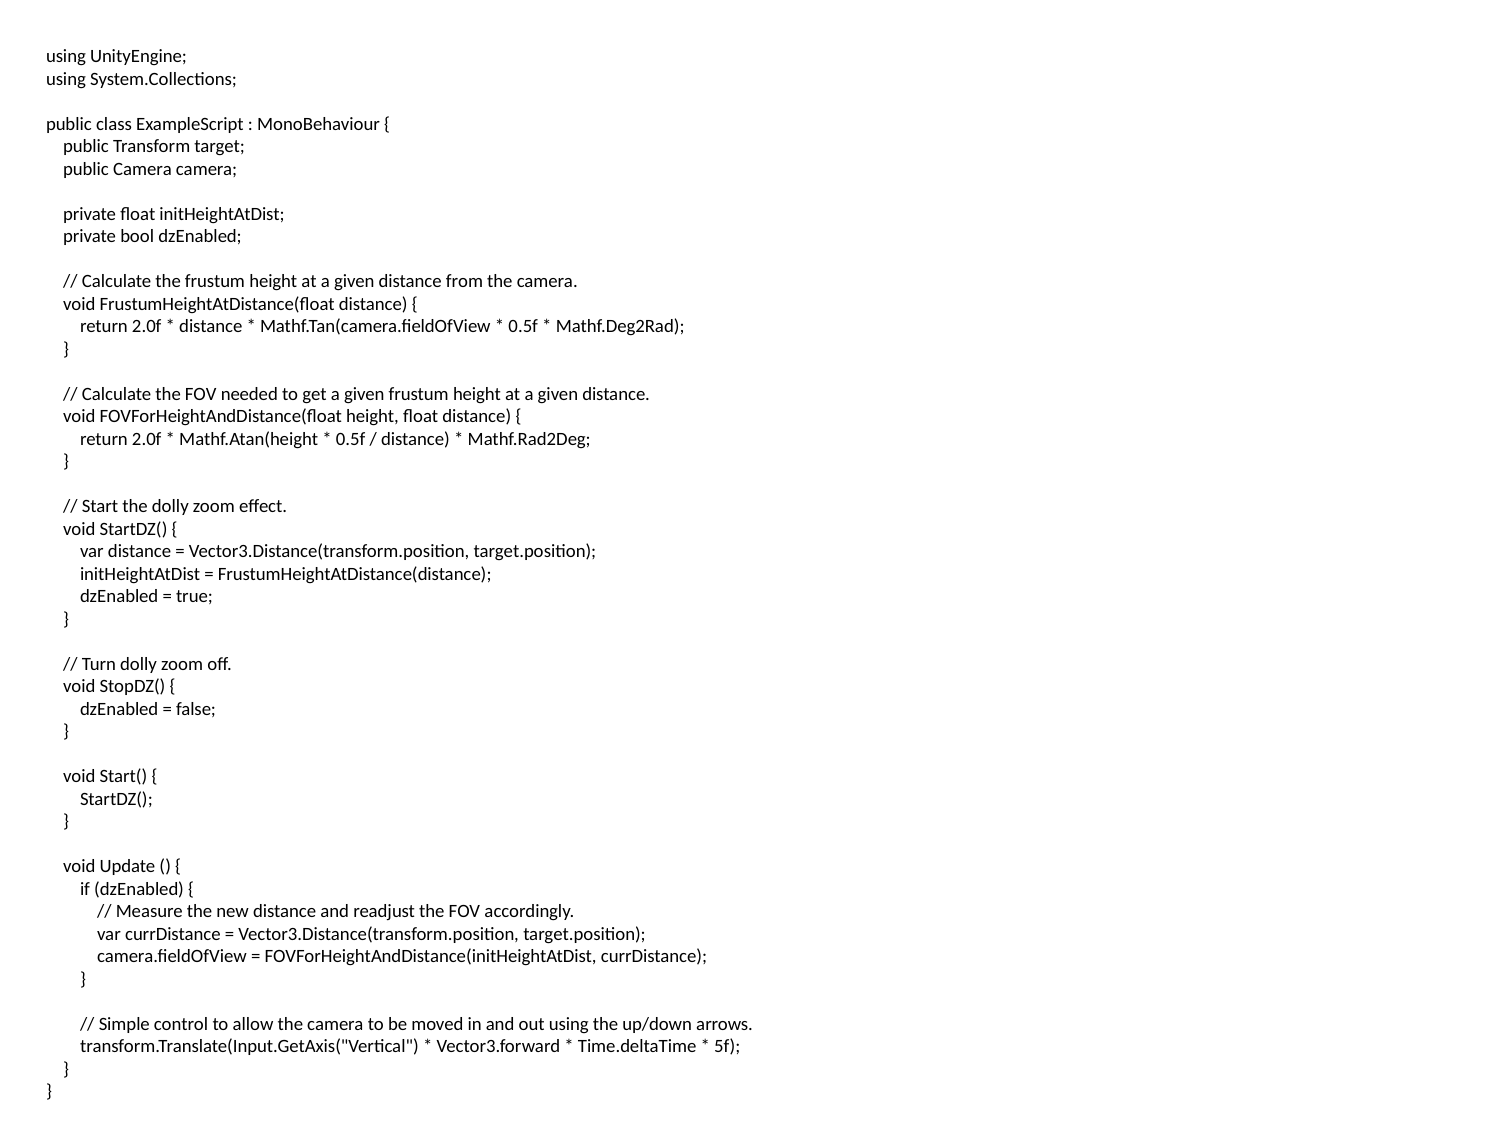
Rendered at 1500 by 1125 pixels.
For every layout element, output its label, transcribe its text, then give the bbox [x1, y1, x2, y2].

text_box using UnityEngine; using System.Collections; public class ExampleScript : MonoBehaviour { public Transform target; public Camera camera; private float initHeightAtDist; private bool dzEnabled; // Calculate the frustum height at a given distance from the camera. void FrustumHeightAtDistance(float distance) { return 2.0f * distance * Mathf.Tan(camera.fieldOfView * 0.5f * Mathf.Deg2Rad); } // Calculate the FOV needed to get a given frustum height at a given distance. void FOVForHeightAndDistance(float height, float distance) { return 2.0f * Mathf.Atan(height * 0.5f / distance) * Mathf.Rad2Deg; } // Start the dolly zoom effect. void StartDZ() { var distance = Vector3.Distance(transform.position, target.position); initHeightAtDist = FrustumHeightAtDistance(distance); dzEnabled = true; } // Turn dolly zoom off. void StopDZ() { dzEnabled = false; } void Start() { StartDZ(); } void Update () { if (dzEnabled) { // Measure the new distance and readjust the FOV accordingly. var currDistance = Vector3.Distance(transform.position, target.position); camera.fieldOfView = FOVForHeightAndDistance(initHeightAtDist, currDistance); } // Simple control to allow the camera to be moved in and out using the up/down arrows. transform.Translate(Input.GetAxis("Vertical") * Vector3.forward * Time.deltaTime * 5f); } } [31, 36, 1500, 1109]
